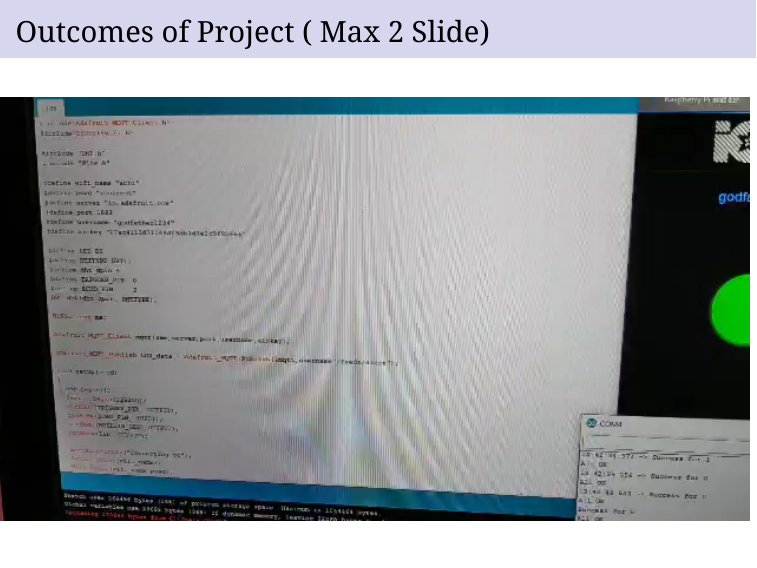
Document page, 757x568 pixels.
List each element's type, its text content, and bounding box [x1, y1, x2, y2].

title Outcomes of Project ( Max 2 Slide) [15, 13, 741, 49]
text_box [0, 96, 751, 523]
